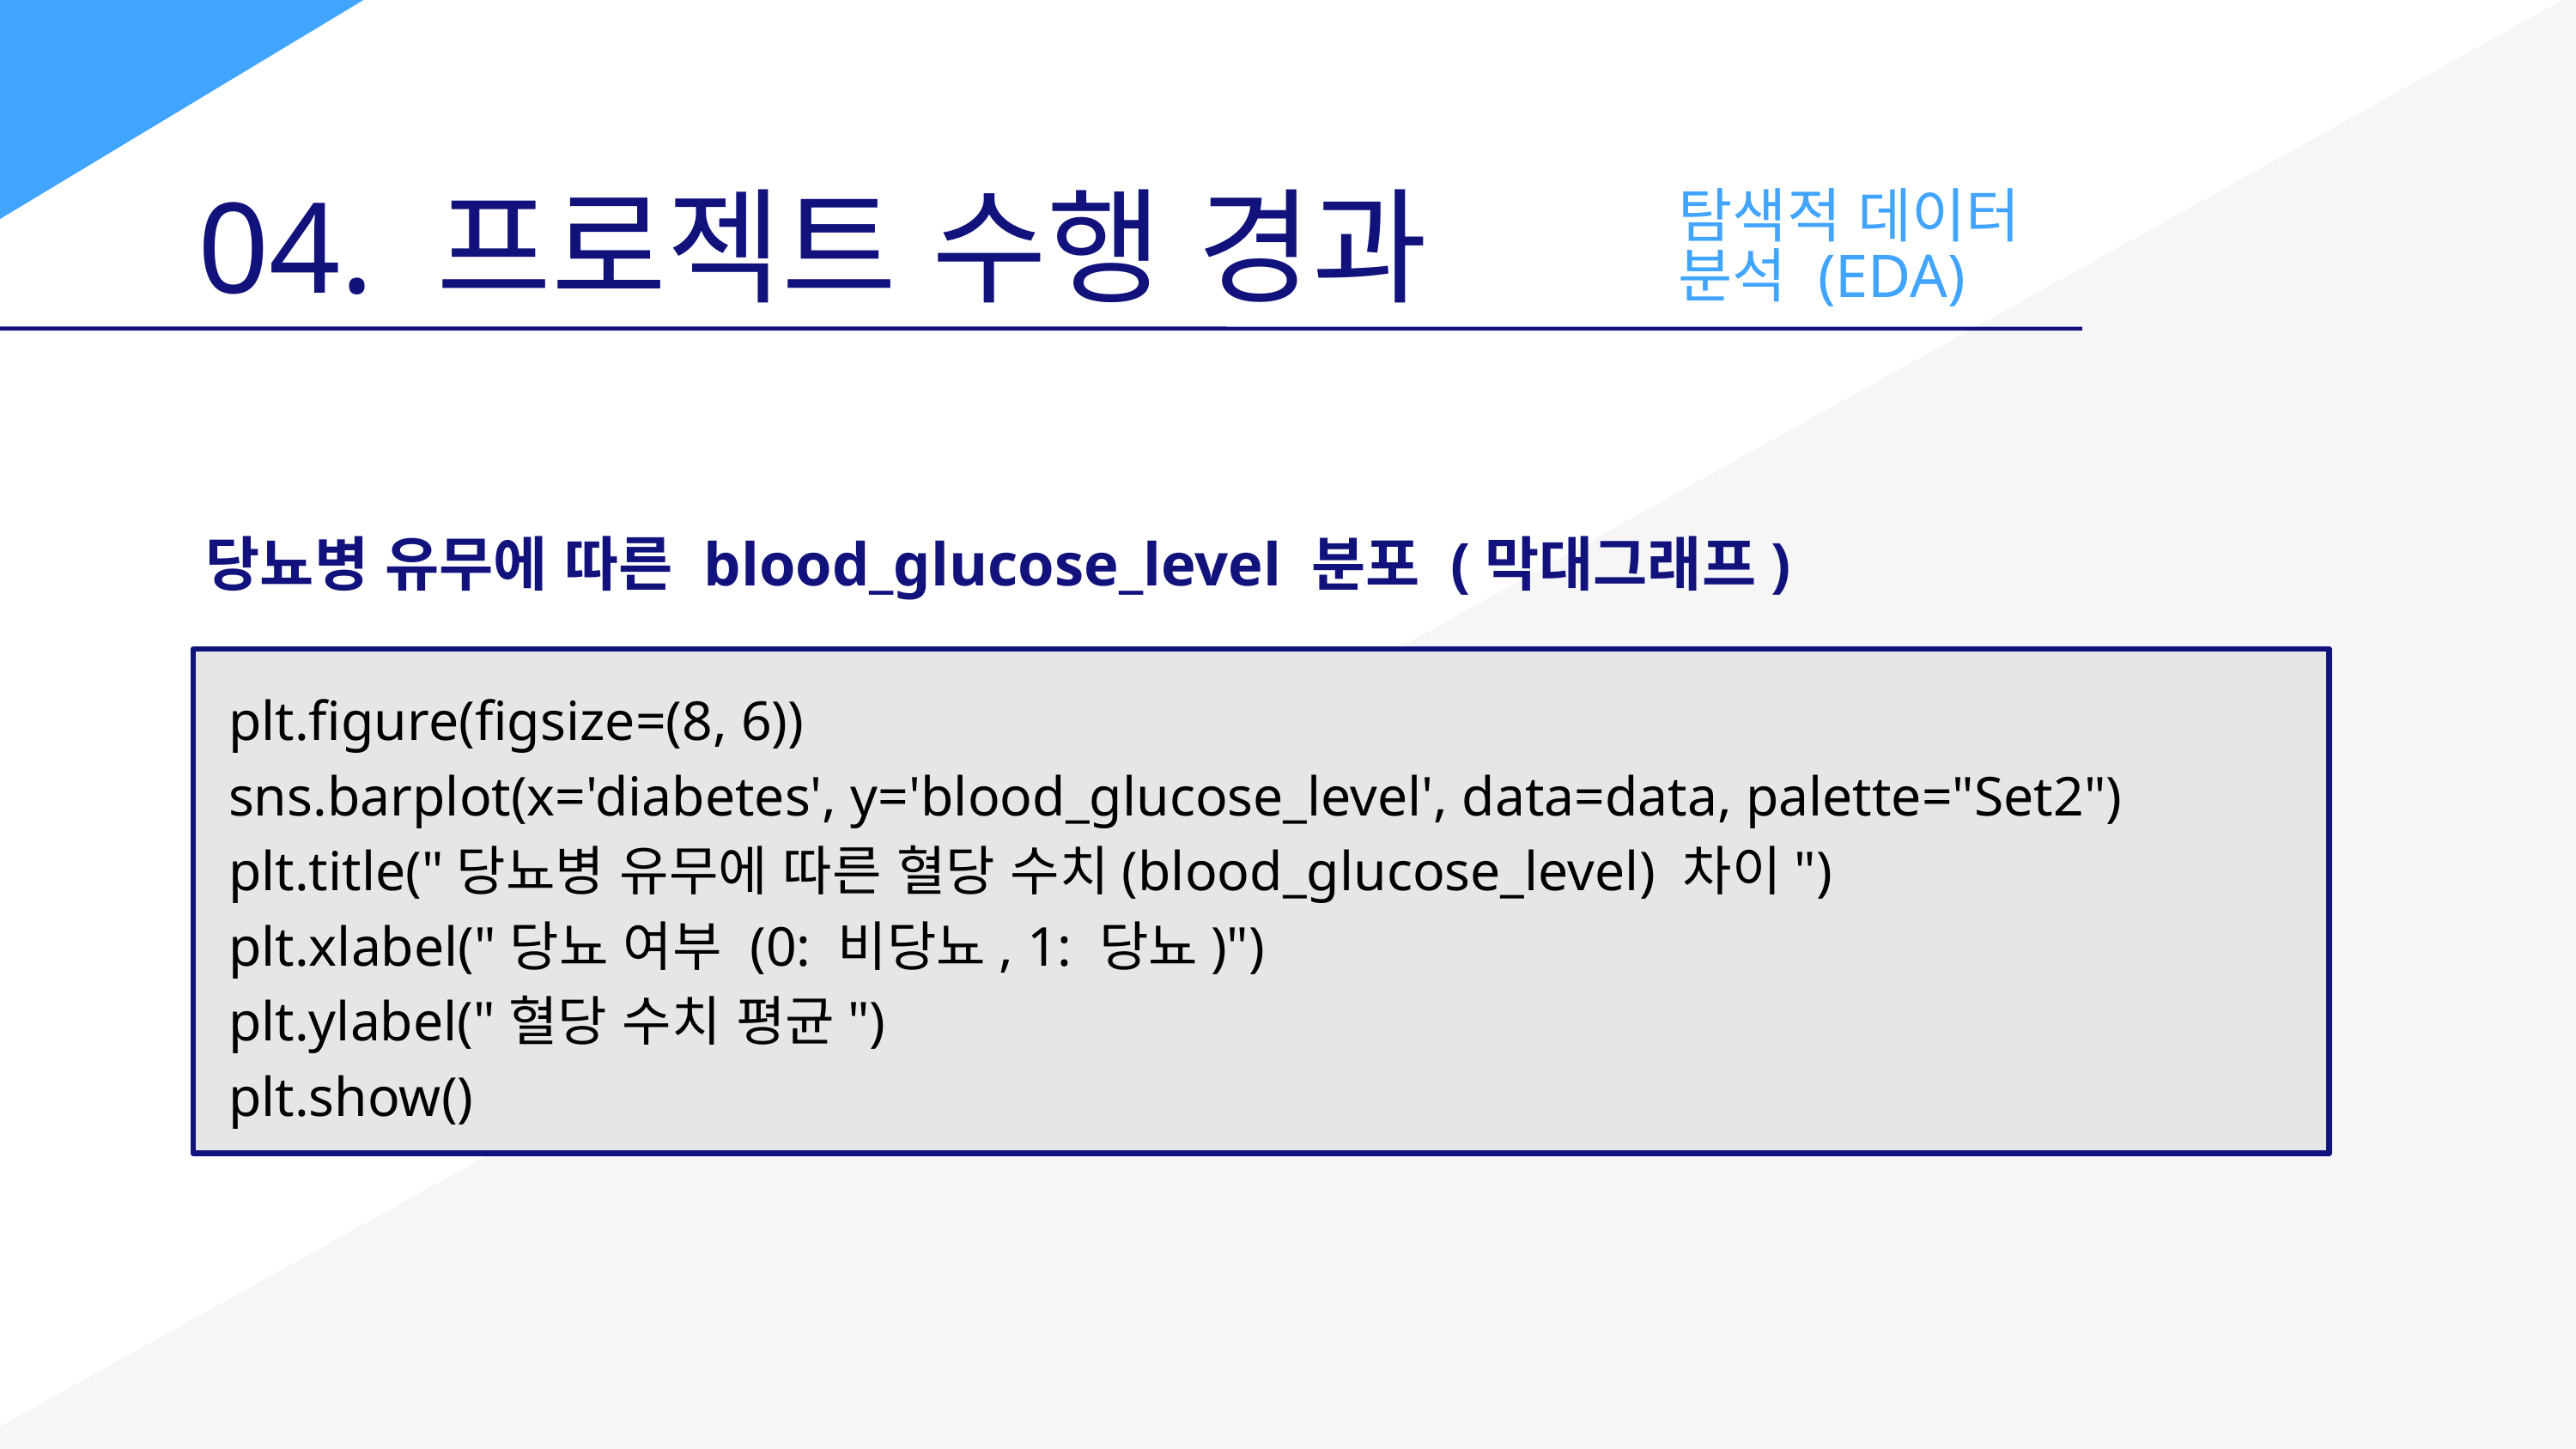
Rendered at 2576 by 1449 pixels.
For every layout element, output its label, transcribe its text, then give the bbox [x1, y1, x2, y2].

text_box 04. 프로젝트 수행 경과 [197, 146, 738, 318]
text_box 당뇨병 유무에 따른 blood_glucose_level 분포 (막대그래프) [192, 520, 738, 604]
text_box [0, 0, 324, 173]
text_box plt.figure(figsize=(8, 6)) sns.barplot(x='diabetes', y='blood_glucose_level', data=data, palette="Set2") plt.title("당뇨병 유무에 따른 혈당 수치(blood_glucose_level) 차이") plt.xlabel("당뇨 여부 (0: 비당뇨, 1: 당뇨)") plt.ylabel("혈당 수치 평균") plt.show() [228, 676, 738, 1127]
text_box [191, 647, 738, 1155]
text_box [744, 33, 2576, 1449]
